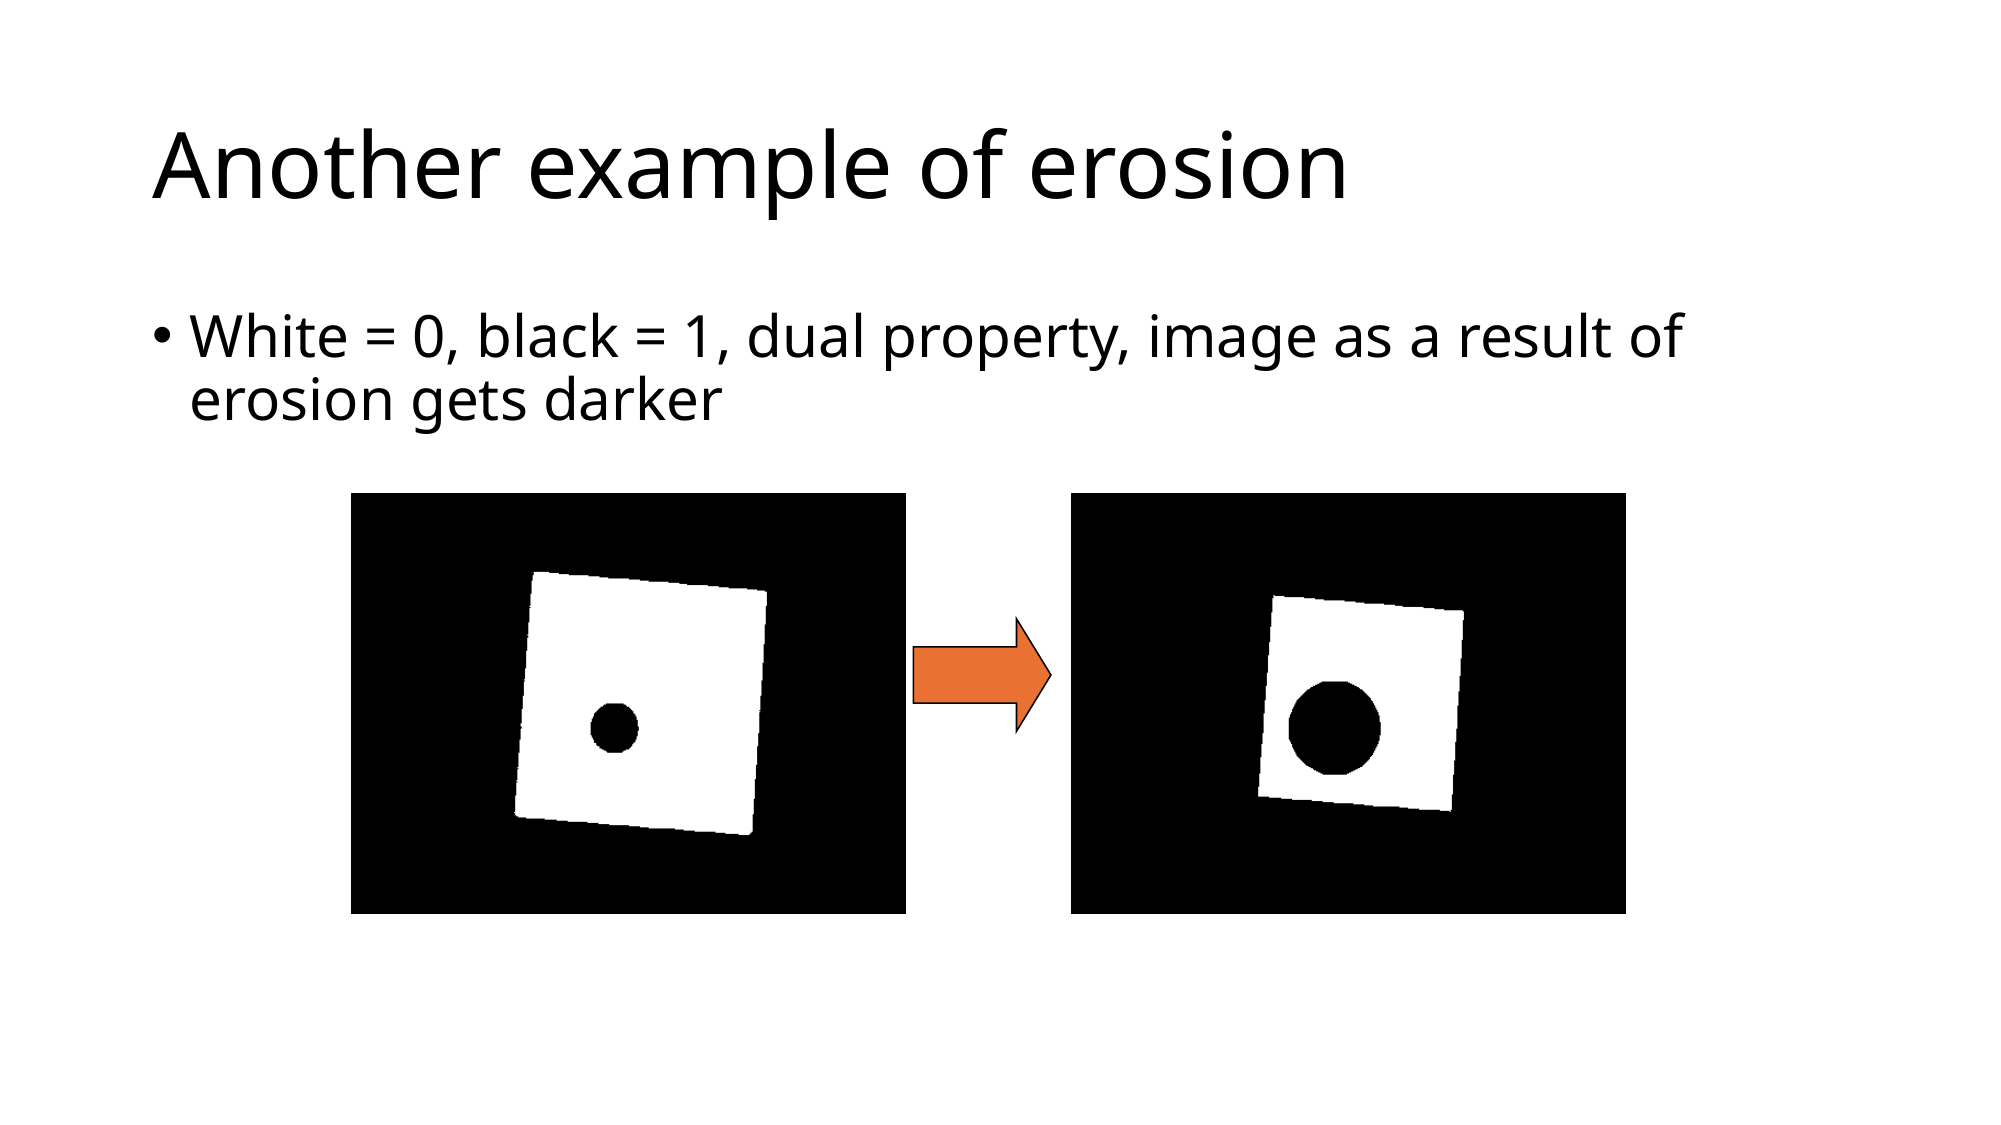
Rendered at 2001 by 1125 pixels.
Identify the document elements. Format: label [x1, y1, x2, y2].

title [137, 59, 1863, 278]
picture [1070, 493, 1627, 915]
text_box [913, 618, 1051, 732]
picture [350, 493, 907, 915]
list [137, 299, 1863, 1014]
